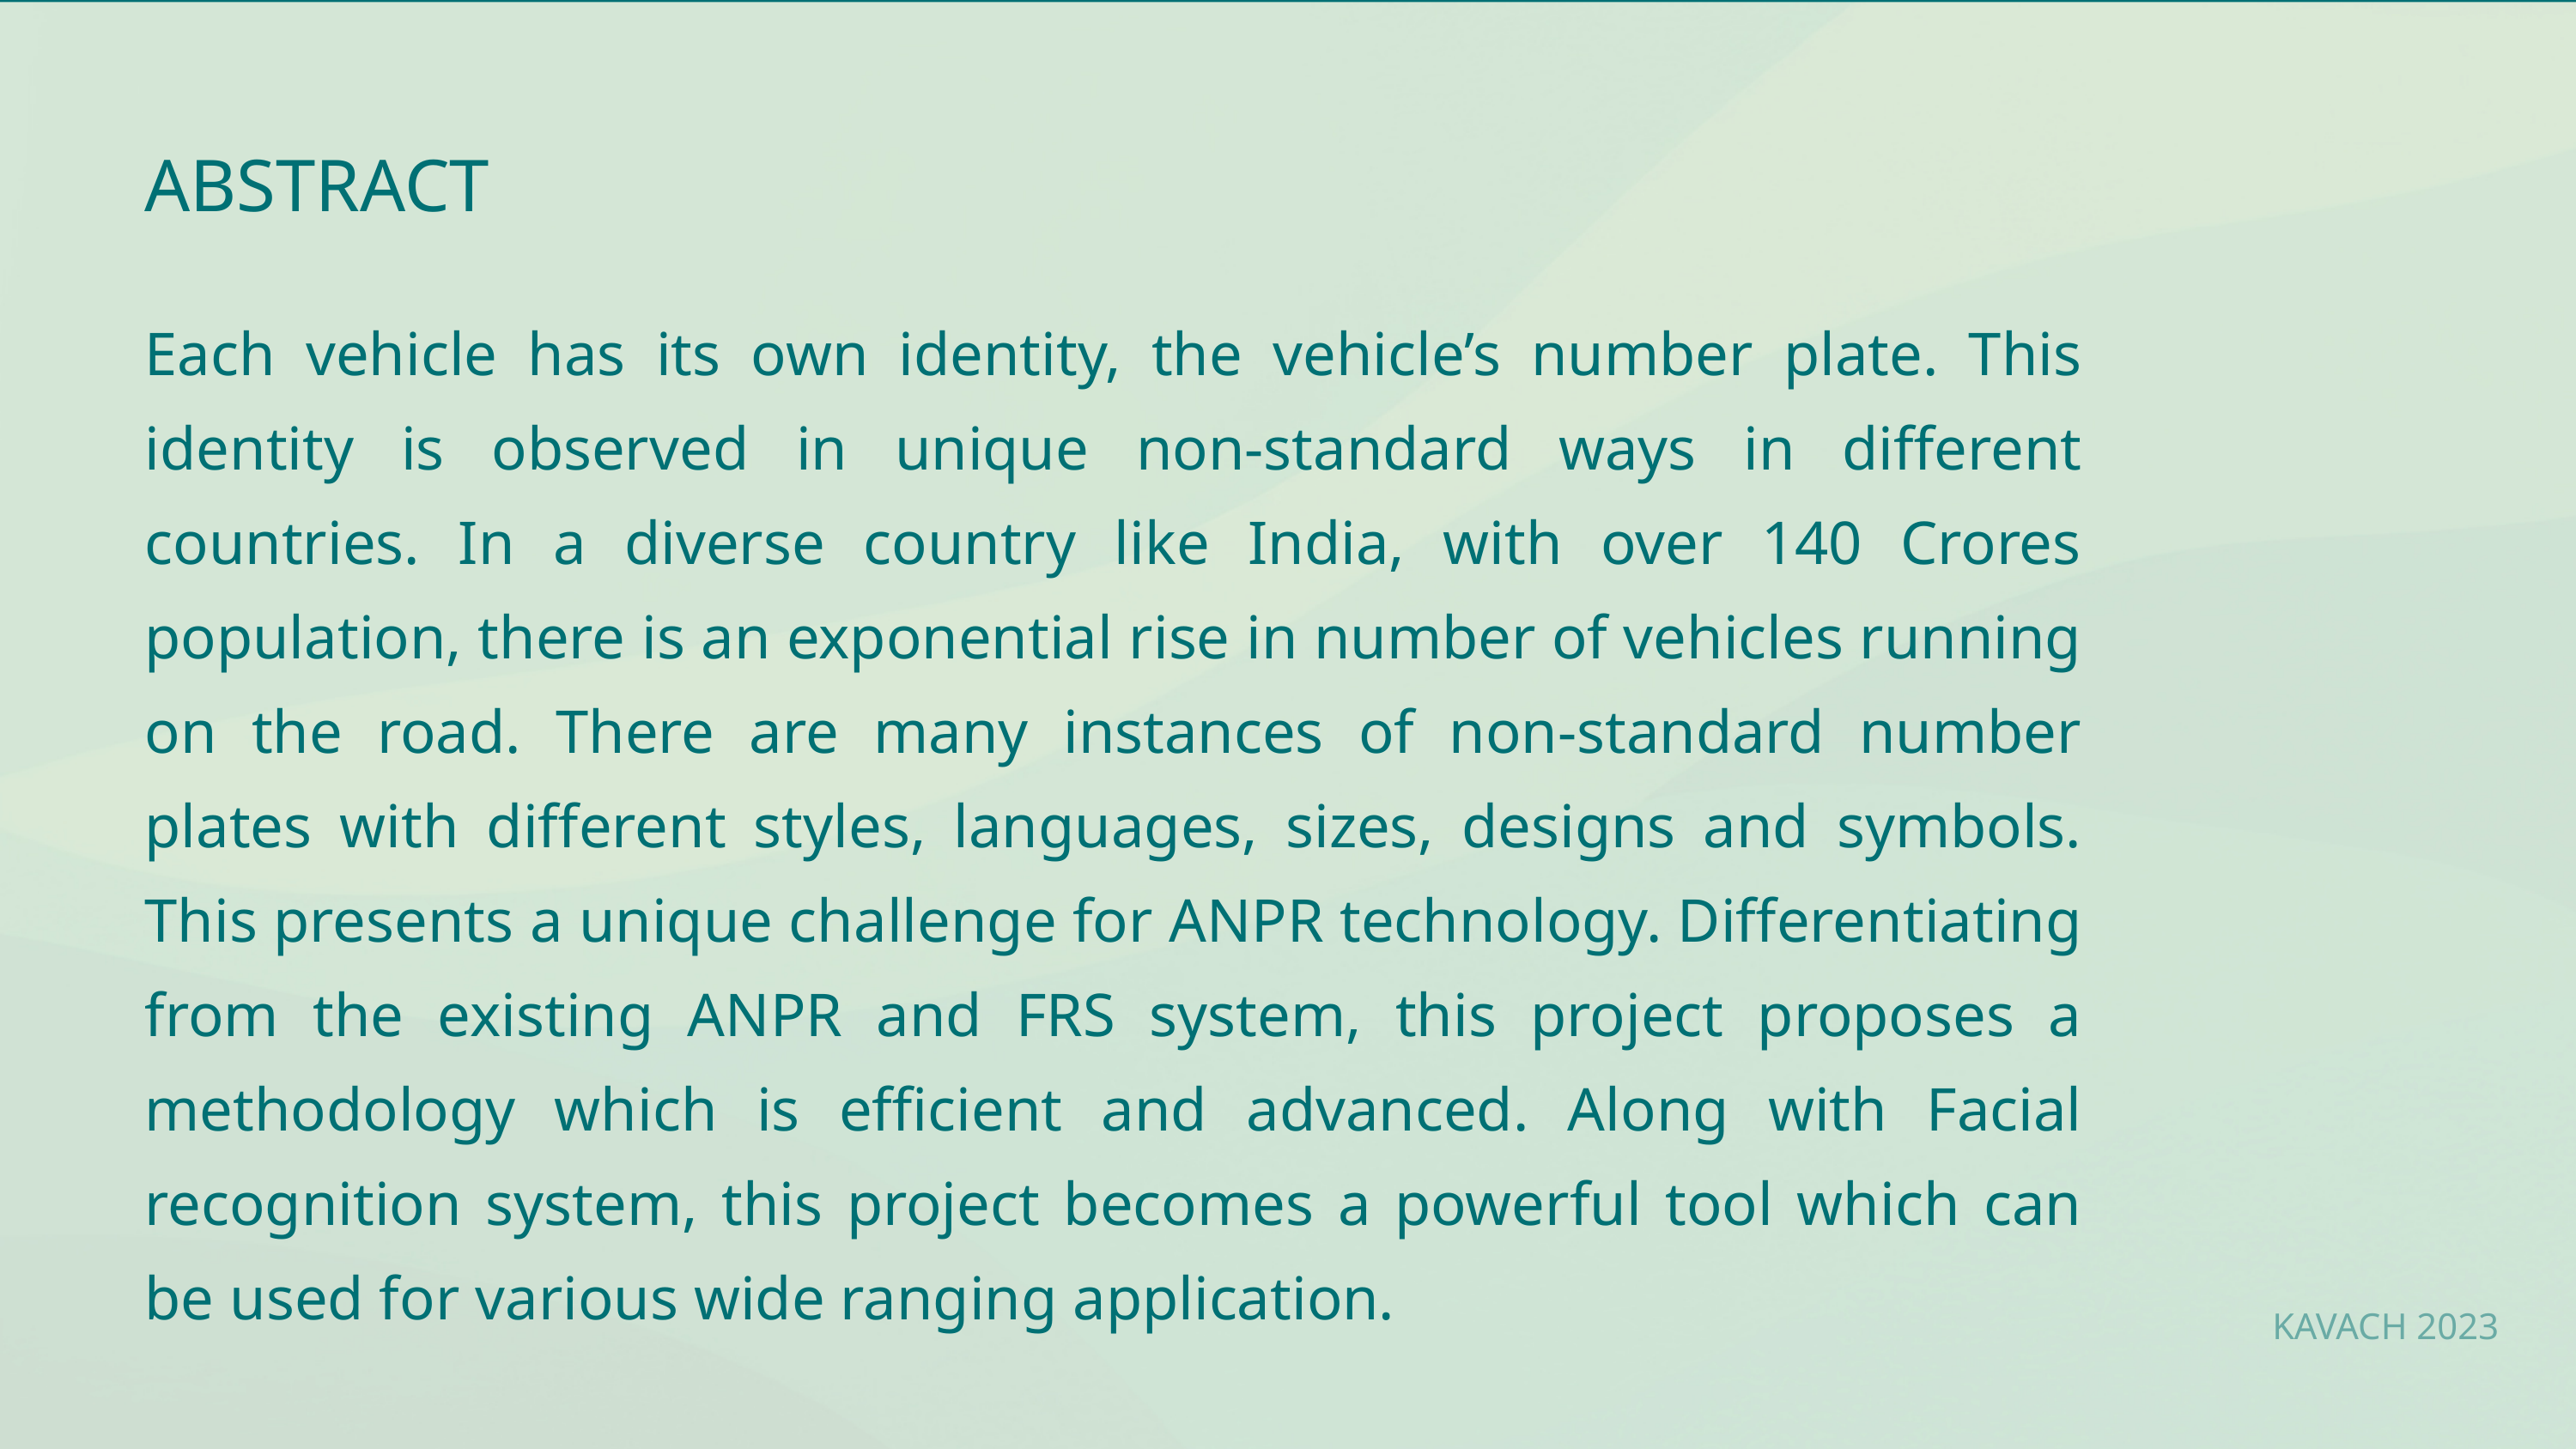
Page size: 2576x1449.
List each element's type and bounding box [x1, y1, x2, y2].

picture [0, 0, 2576, 1449]
text_box [144, 144, 2083, 1222]
